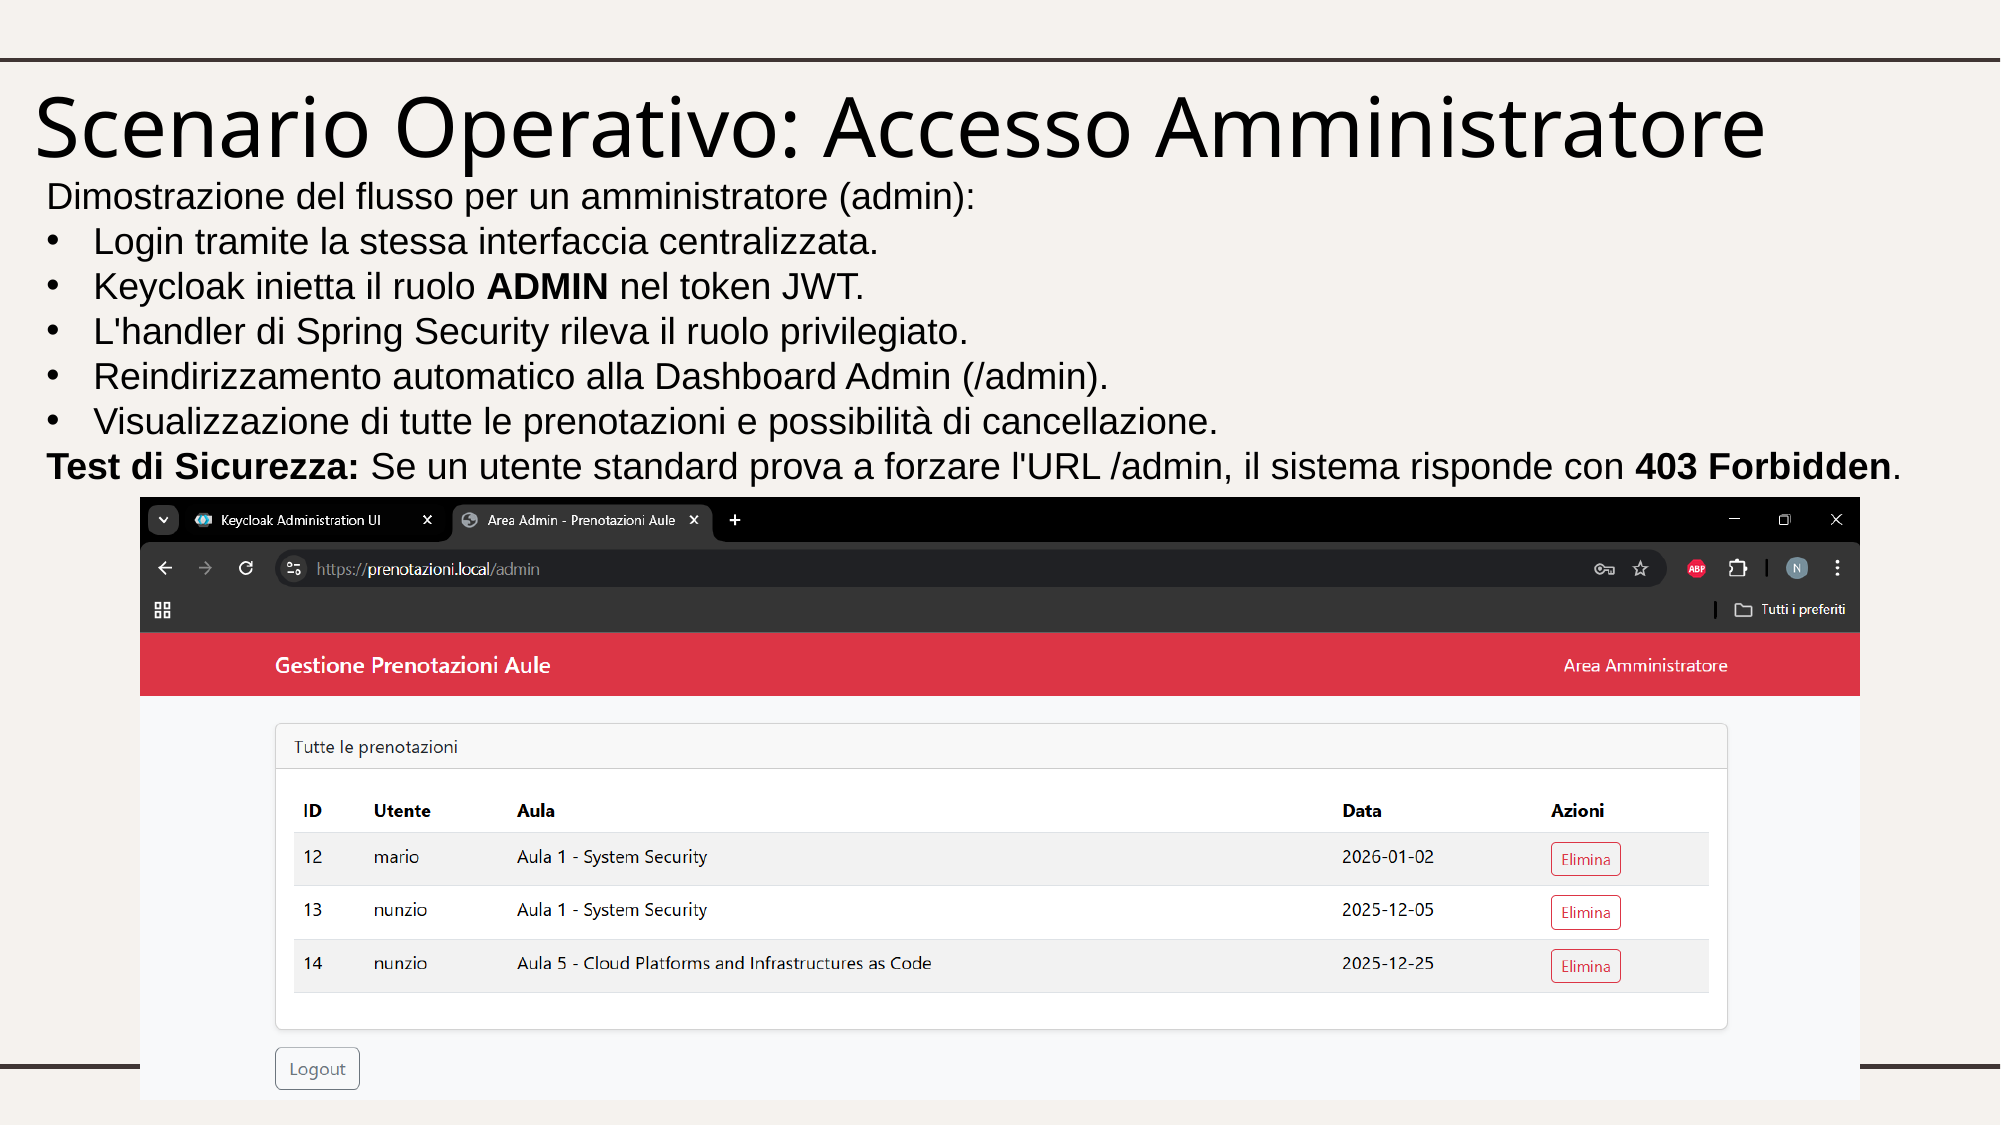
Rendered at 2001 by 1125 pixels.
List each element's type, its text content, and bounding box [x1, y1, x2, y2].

text_box Scenario Operativo: Accesso Amministratore [19, 66, 1970, 182]
text_box Dimostrazione del flusso per un amministratore (admin): Login tramite la stessa interfaccia centralizzata. Keycloak inietta il ruolo ADMIN nel token JWT. L'handler di Spring Security rileva il ruolo privilegiato. Reindirizzamento automatico alla Dashboard Admin (/admin). Visualizzazione di tutte le prenotazioni e possibilità di cancellazione. Test di Sicurezza: Se un utente standard prova a forzare l'URL /admin, il sistema risponde con 403 Forbidden. [31, 164, 1959, 540]
picture [140, 497, 1860, 1100]
